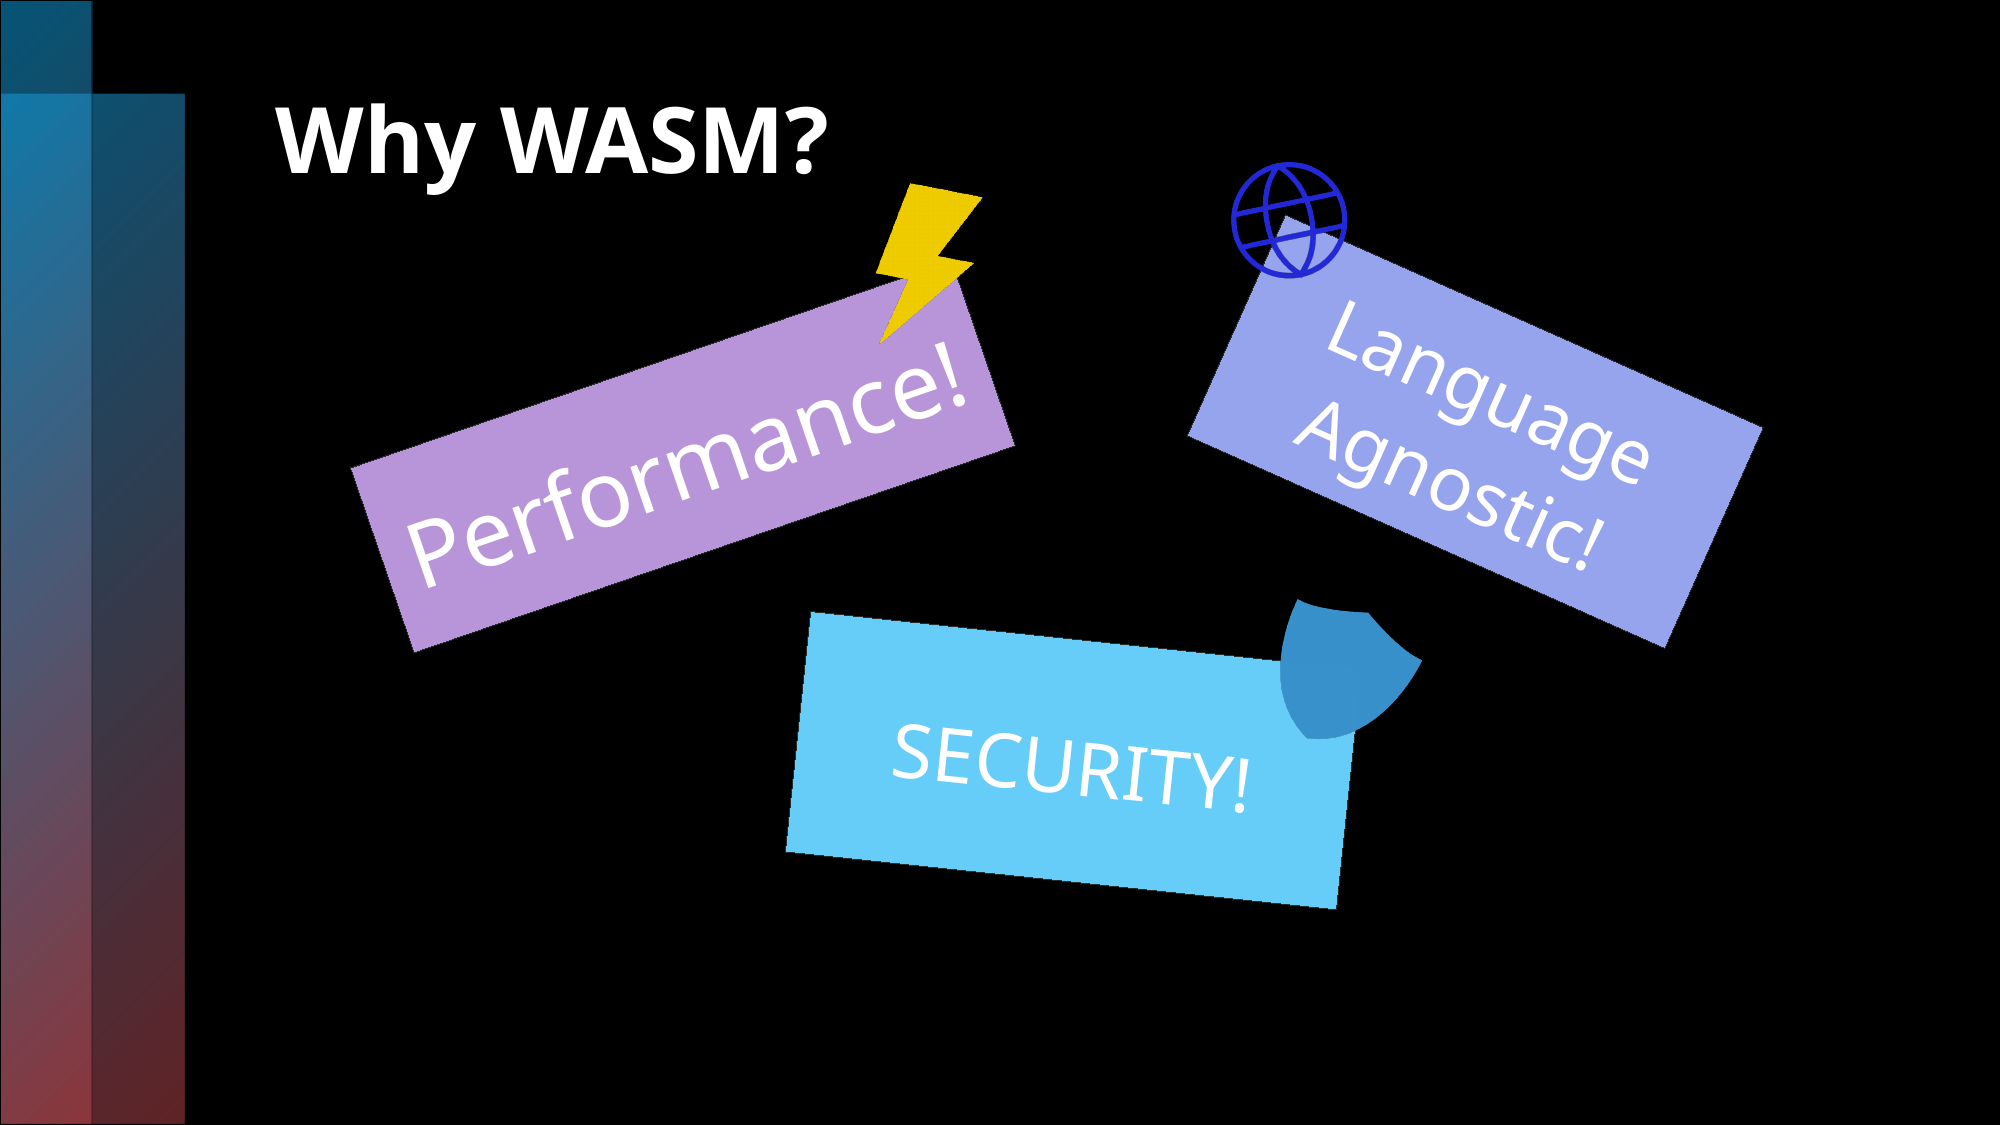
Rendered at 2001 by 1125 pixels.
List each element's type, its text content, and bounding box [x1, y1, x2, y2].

text_box Language Agnostic! [1187, 249, 1764, 649]
picture [1211, 142, 1368, 299]
picture [792, 136, 1061, 405]
list Performance! [350, 312, 1016, 653]
text_box SECURITY! [785, 611, 1352, 910]
picture [1238, 574, 1438, 776]
title Why WASM? [260, 74, 1817, 216]
